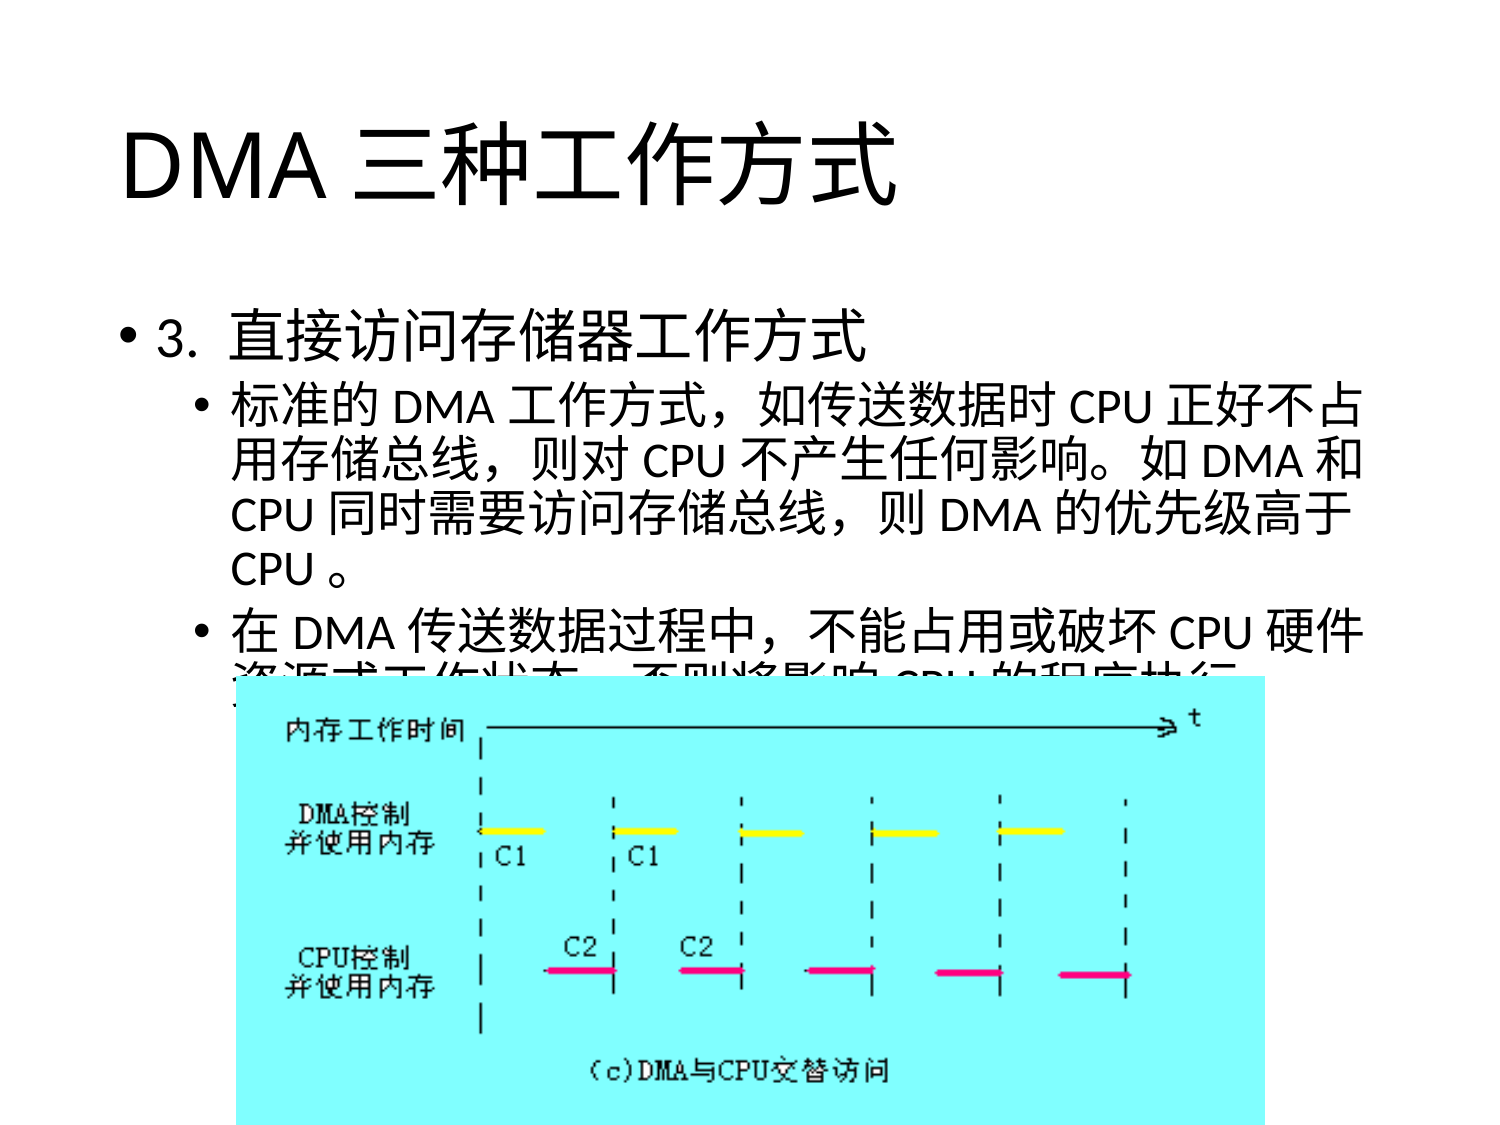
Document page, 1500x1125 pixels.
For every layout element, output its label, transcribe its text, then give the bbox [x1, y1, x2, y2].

title DMA三种工作方式 [103, 59, 1397, 278]
picture [236, 676, 1265, 1125]
list 3. 直接访问存储器工作方式 标准的DMA工作方式，如传送数据时CPU正好不占用存储总线，则对CPU不产生任何影响。如DMA和CPU同时需要访问存储总线，则DMA的优先级高于CPU。 在DMA传送数据过程中，不能占用或破坏CPU硬件资源或工作状态，否则将影响CPU的程序执行。 [103, 299, 1397, 1014]
